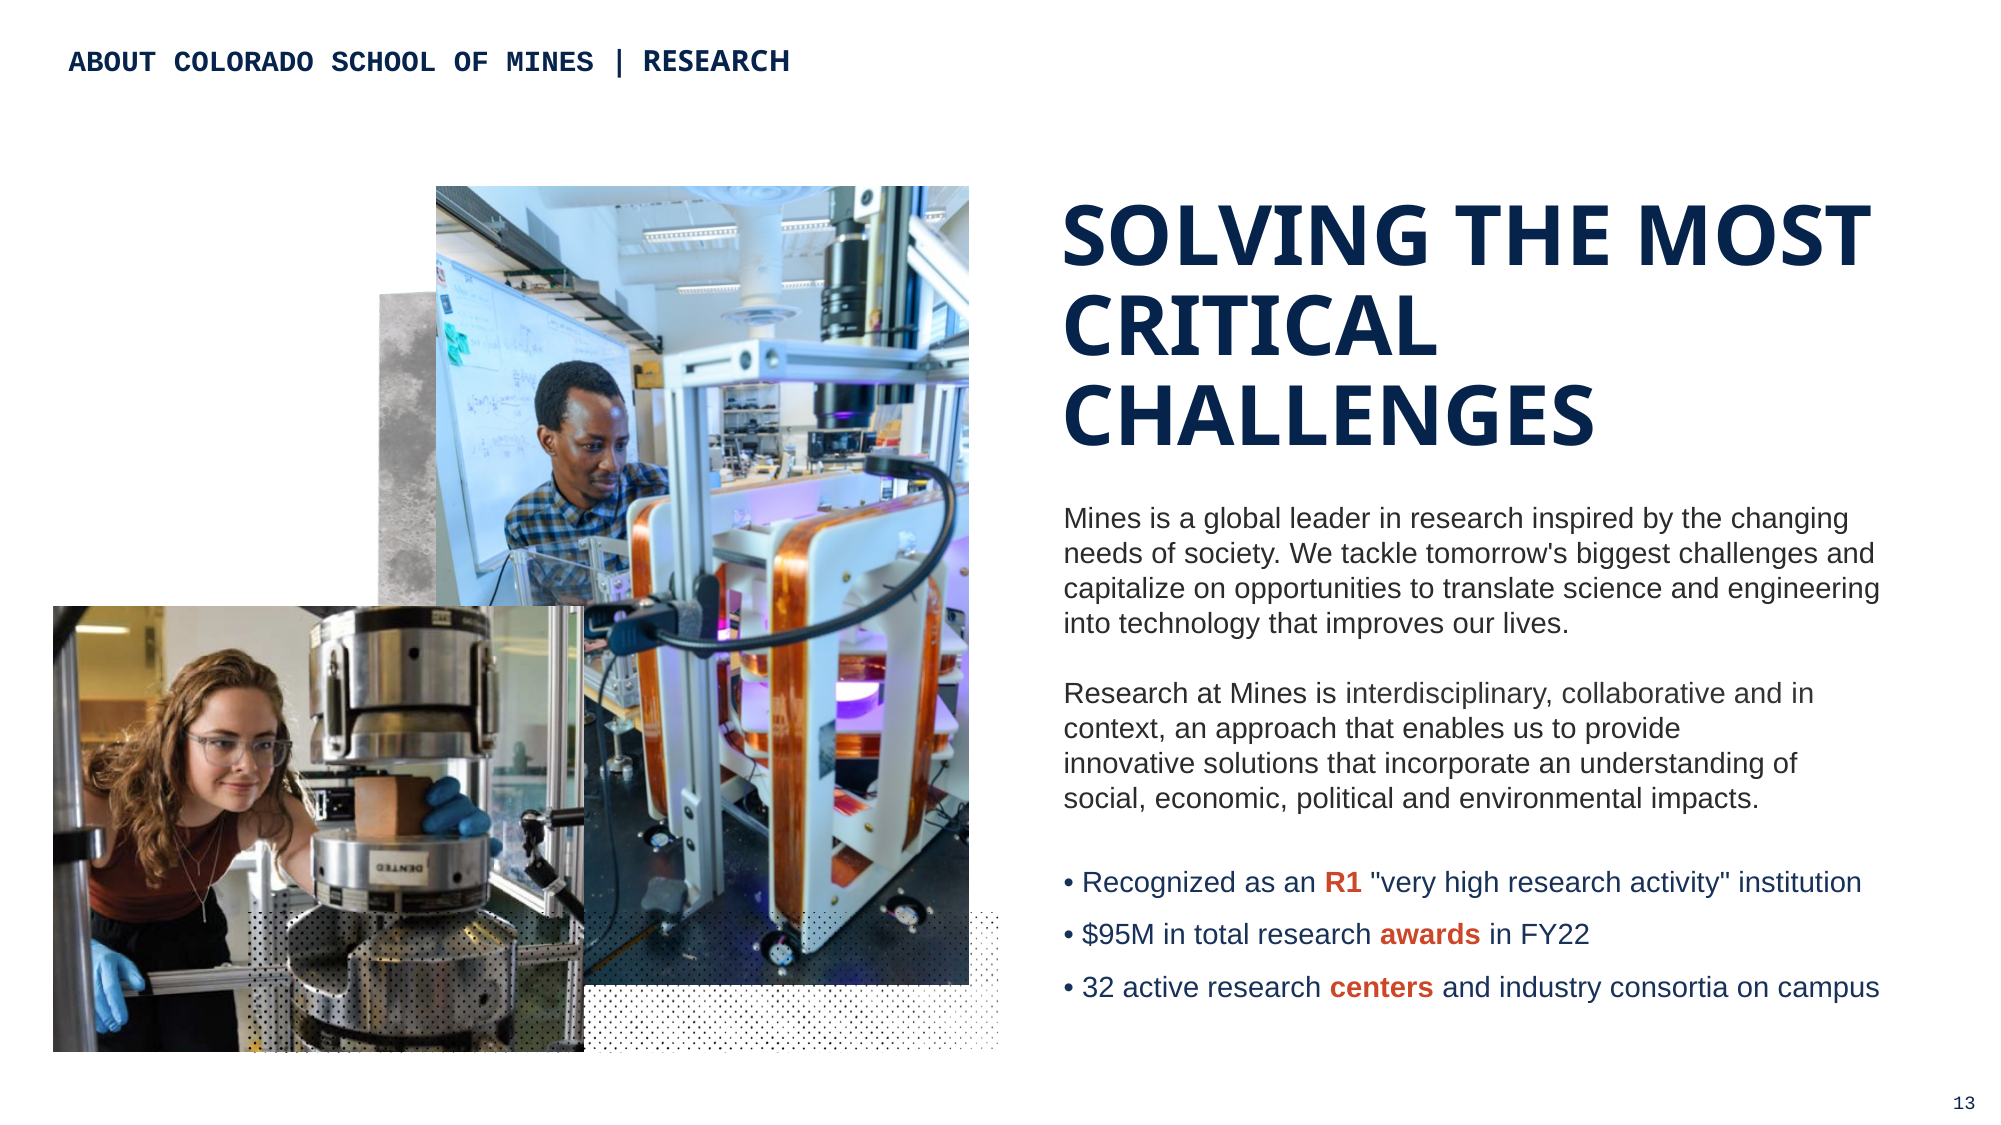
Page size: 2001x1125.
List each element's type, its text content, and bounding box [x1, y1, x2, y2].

text_box Mines is a global leader in research inspired by the changing needs of society. We tackle tomorrow's biggest challenges and capitalize on opportunities to translate science and engineering into technology that improves our lives. Research at Mines is interdisciplinary, collaborative and in context, an approach that enables us to provide innovative solutions that incorporate an understanding of social, economic, political and environmental impacts. • Recognized as an R1 "very high research activity" institution • $95M in total research awards in FY22 • 32 active research centers and industry consortia on campus [1048, 492, 1937, 1026]
text_box ABOUT COLORADO SCHOOL OF MINES | RESEARCH [53, 35, 953, 86]
text_box [1540, 1083, 1991, 1113]
picture [53, 186, 1001, 1053]
text_box SOLVING THE MOST CRITICAL CHALLENGES [1046, 186, 1930, 382]
